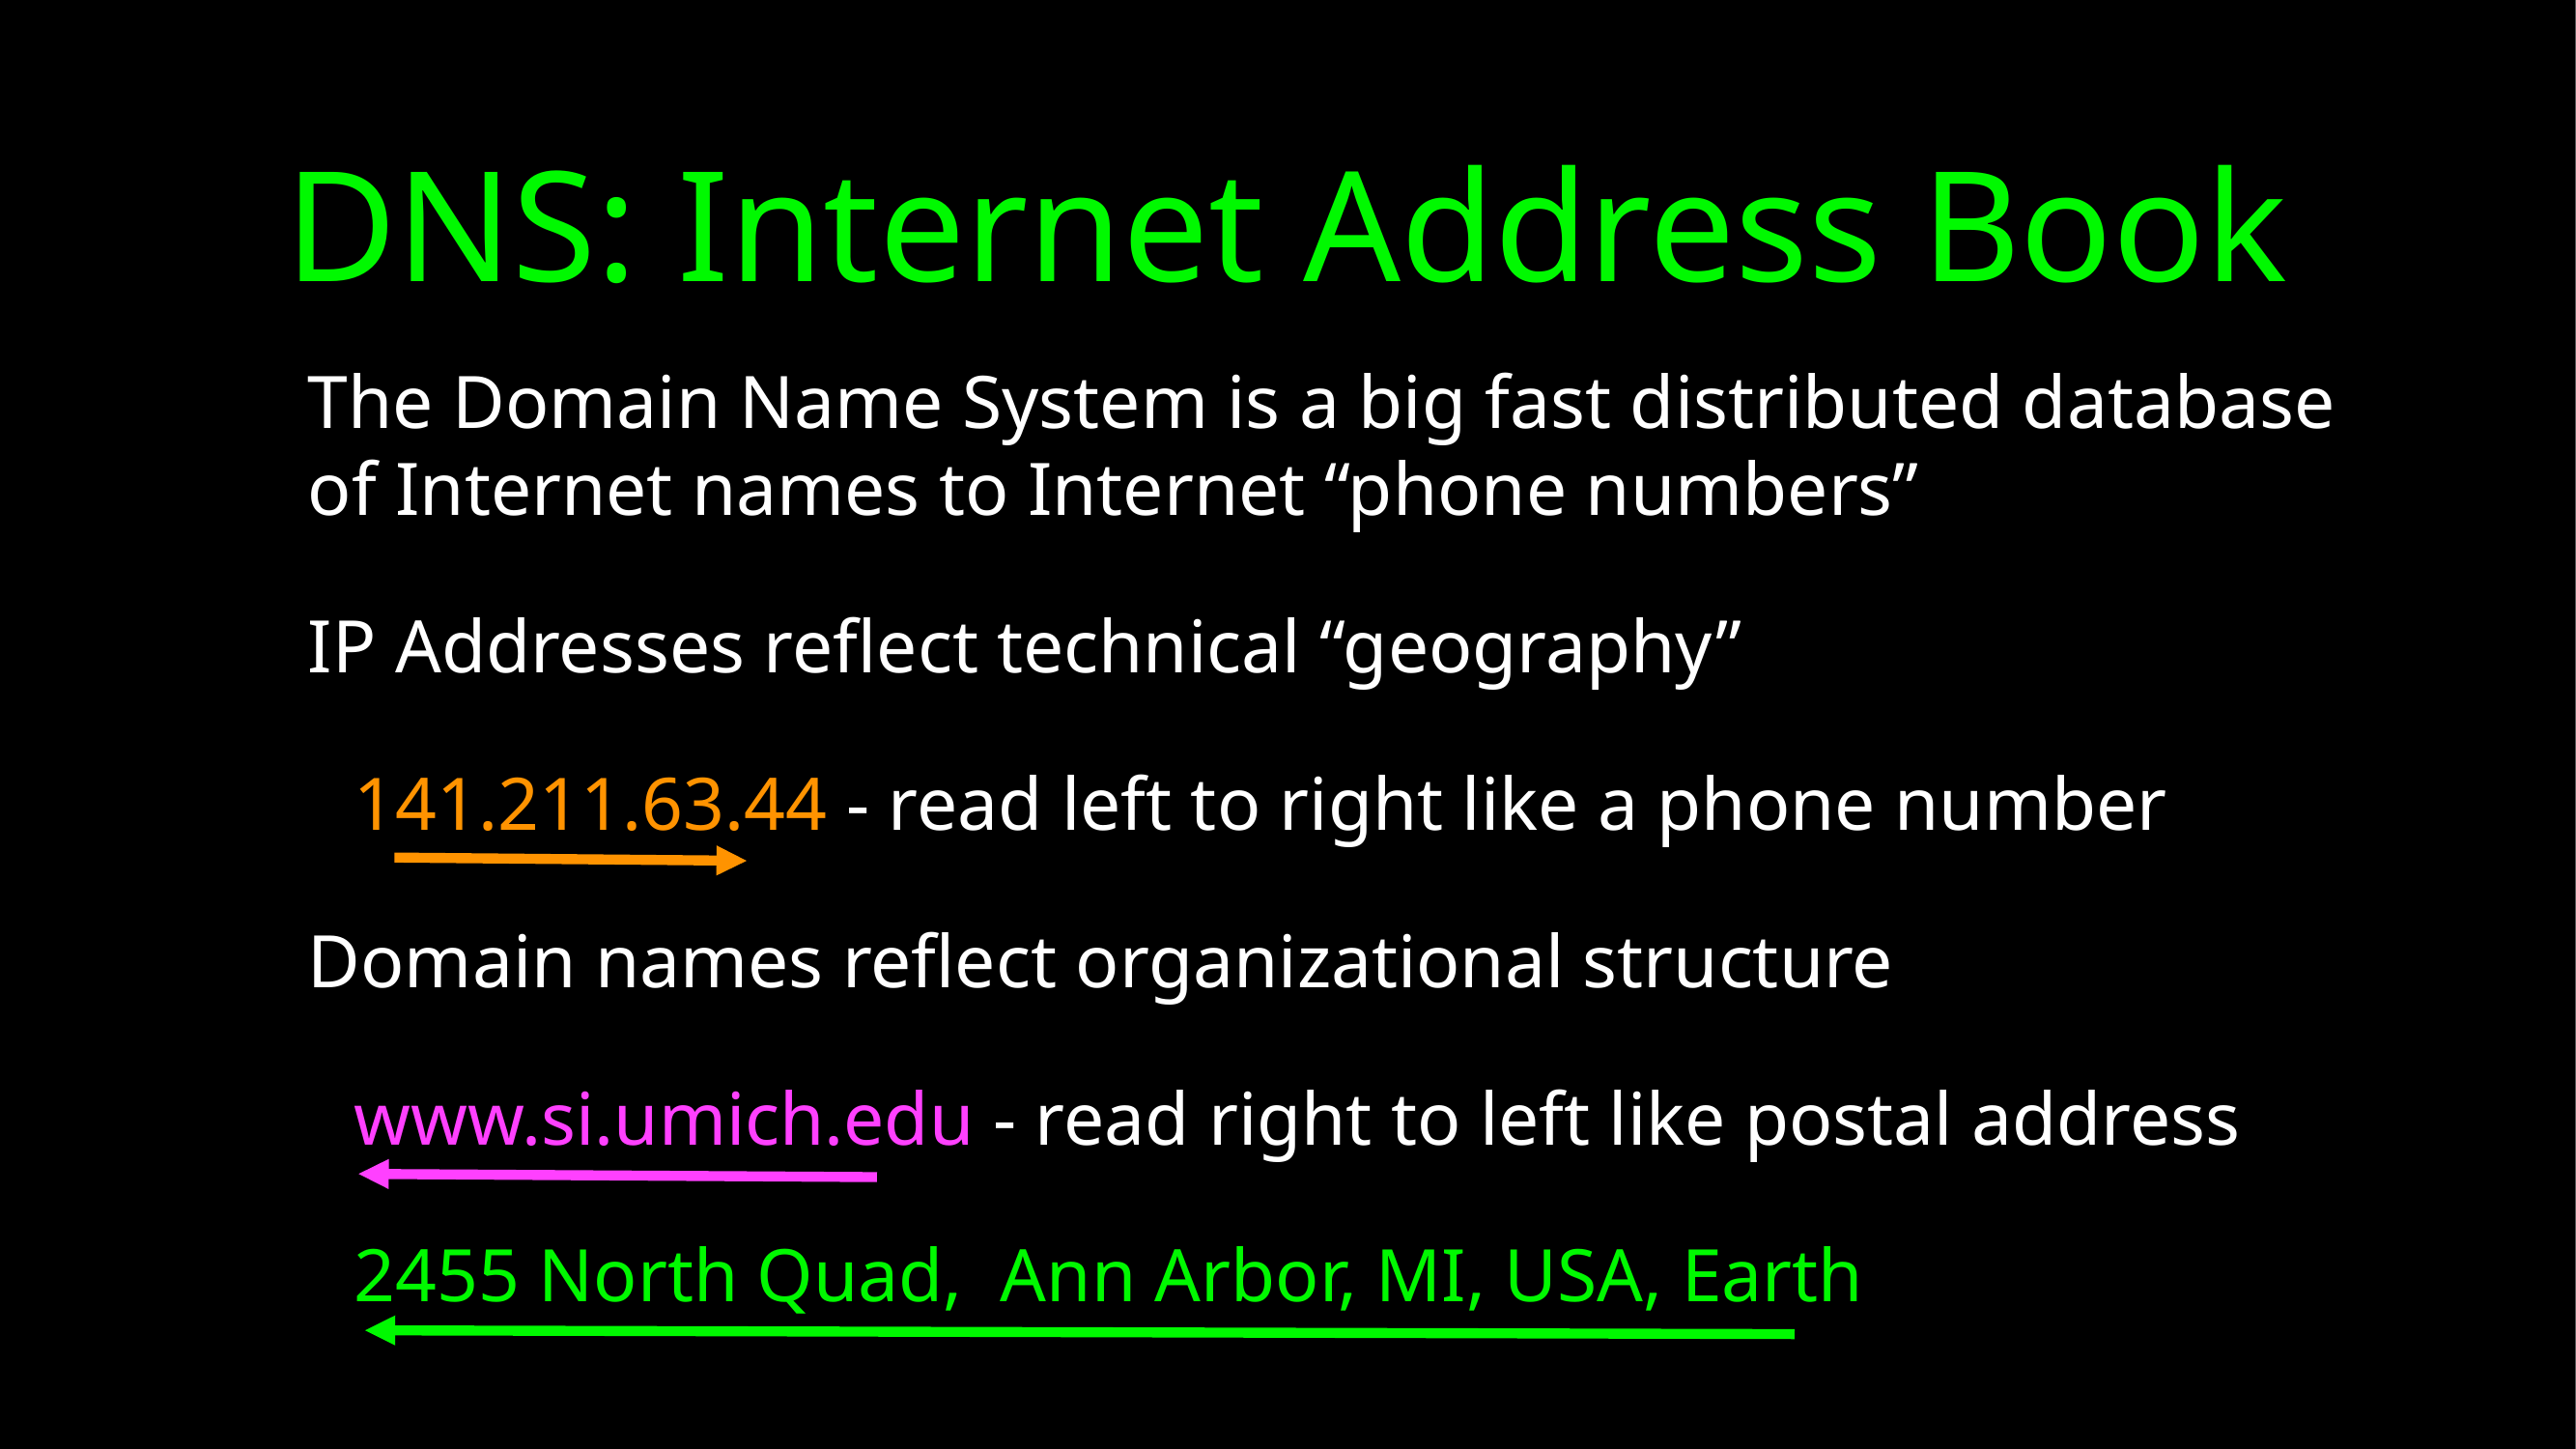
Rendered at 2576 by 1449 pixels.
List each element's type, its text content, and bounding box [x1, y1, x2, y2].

text_box [358, 1168, 877, 1180]
text_box [365, 1324, 1795, 1337]
title DNS: Internet Address Book [183, 38, 2392, 285]
text_box [394, 854, 747, 867]
list The Domain Name System is a big fast distributed database of Internet names to Internet “phone numbers” IP Addresses reflect technical “geography” 141.211.63.44 - read left to right like a phone number Domain names reflect organizational structure www.si.umich.edu - read right to left like postal address 2455 North Quad, Ann Arbor, MI, USA, Earth [183, 285, 2392, 1387]
